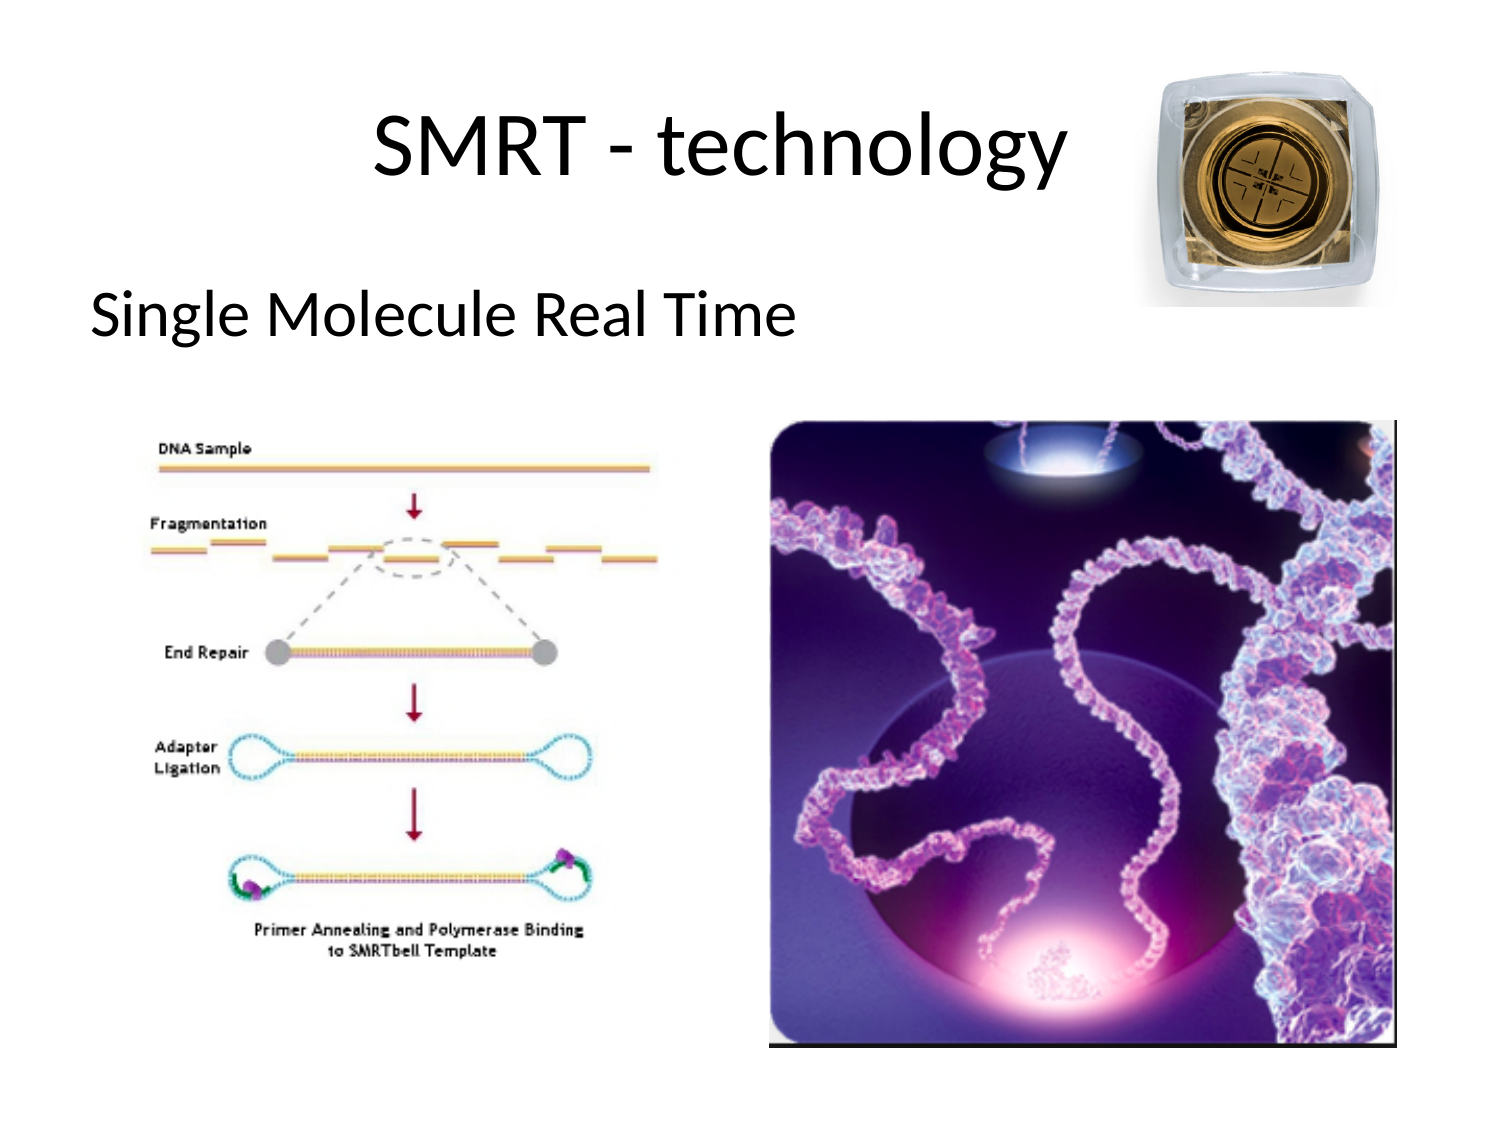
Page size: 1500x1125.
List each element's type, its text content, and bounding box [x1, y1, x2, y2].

picture [1134, 60, 1397, 307]
picture [769, 420, 1397, 1048]
title SMRT - technology [46, 45, 1397, 233]
list Single Molecule Real Time [75, 262, 1425, 1005]
picture [89, 419, 692, 1006]
